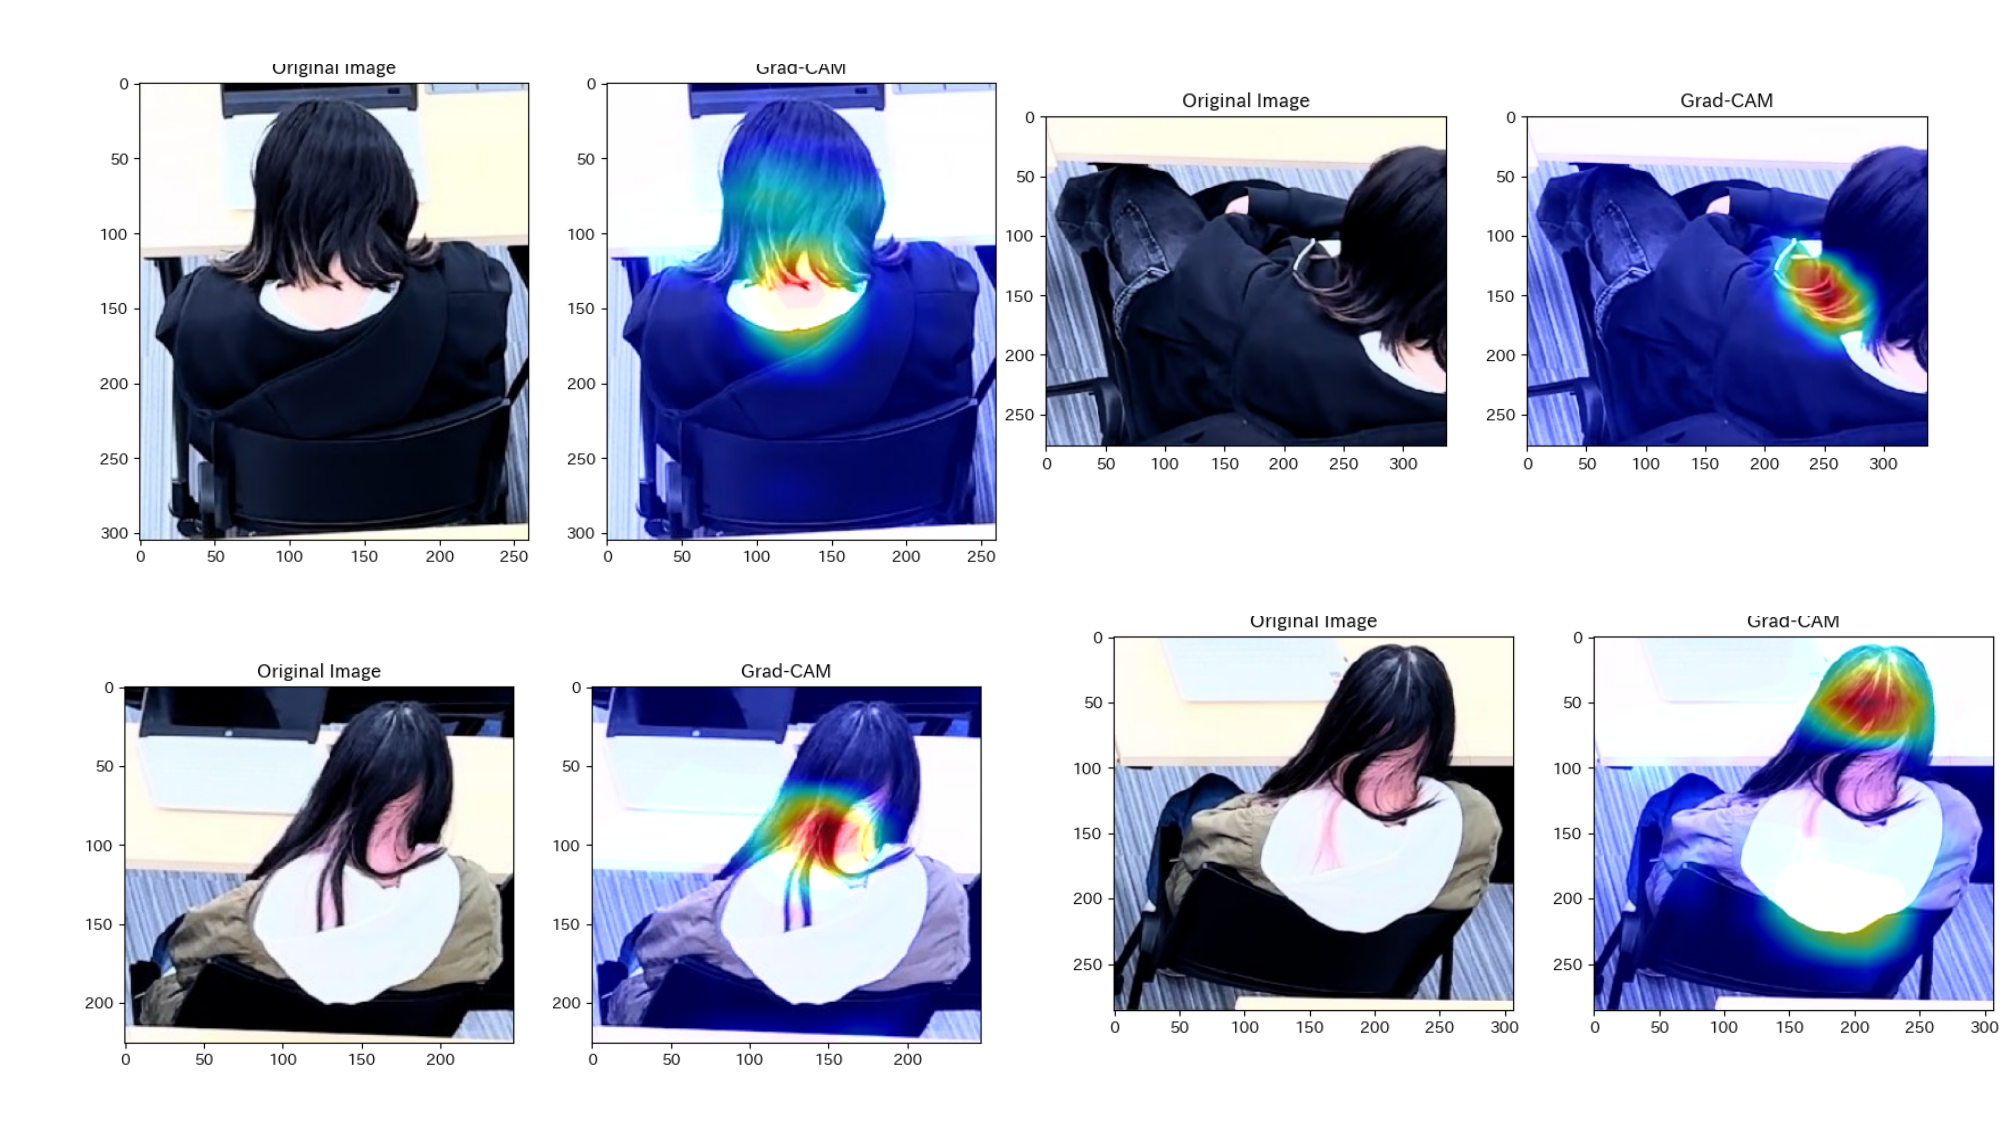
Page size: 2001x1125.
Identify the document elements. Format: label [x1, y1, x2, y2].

picture [78, 661, 985, 1066]
picture [1066, 616, 2000, 1034]
picture [93, 64, 1934, 563]
